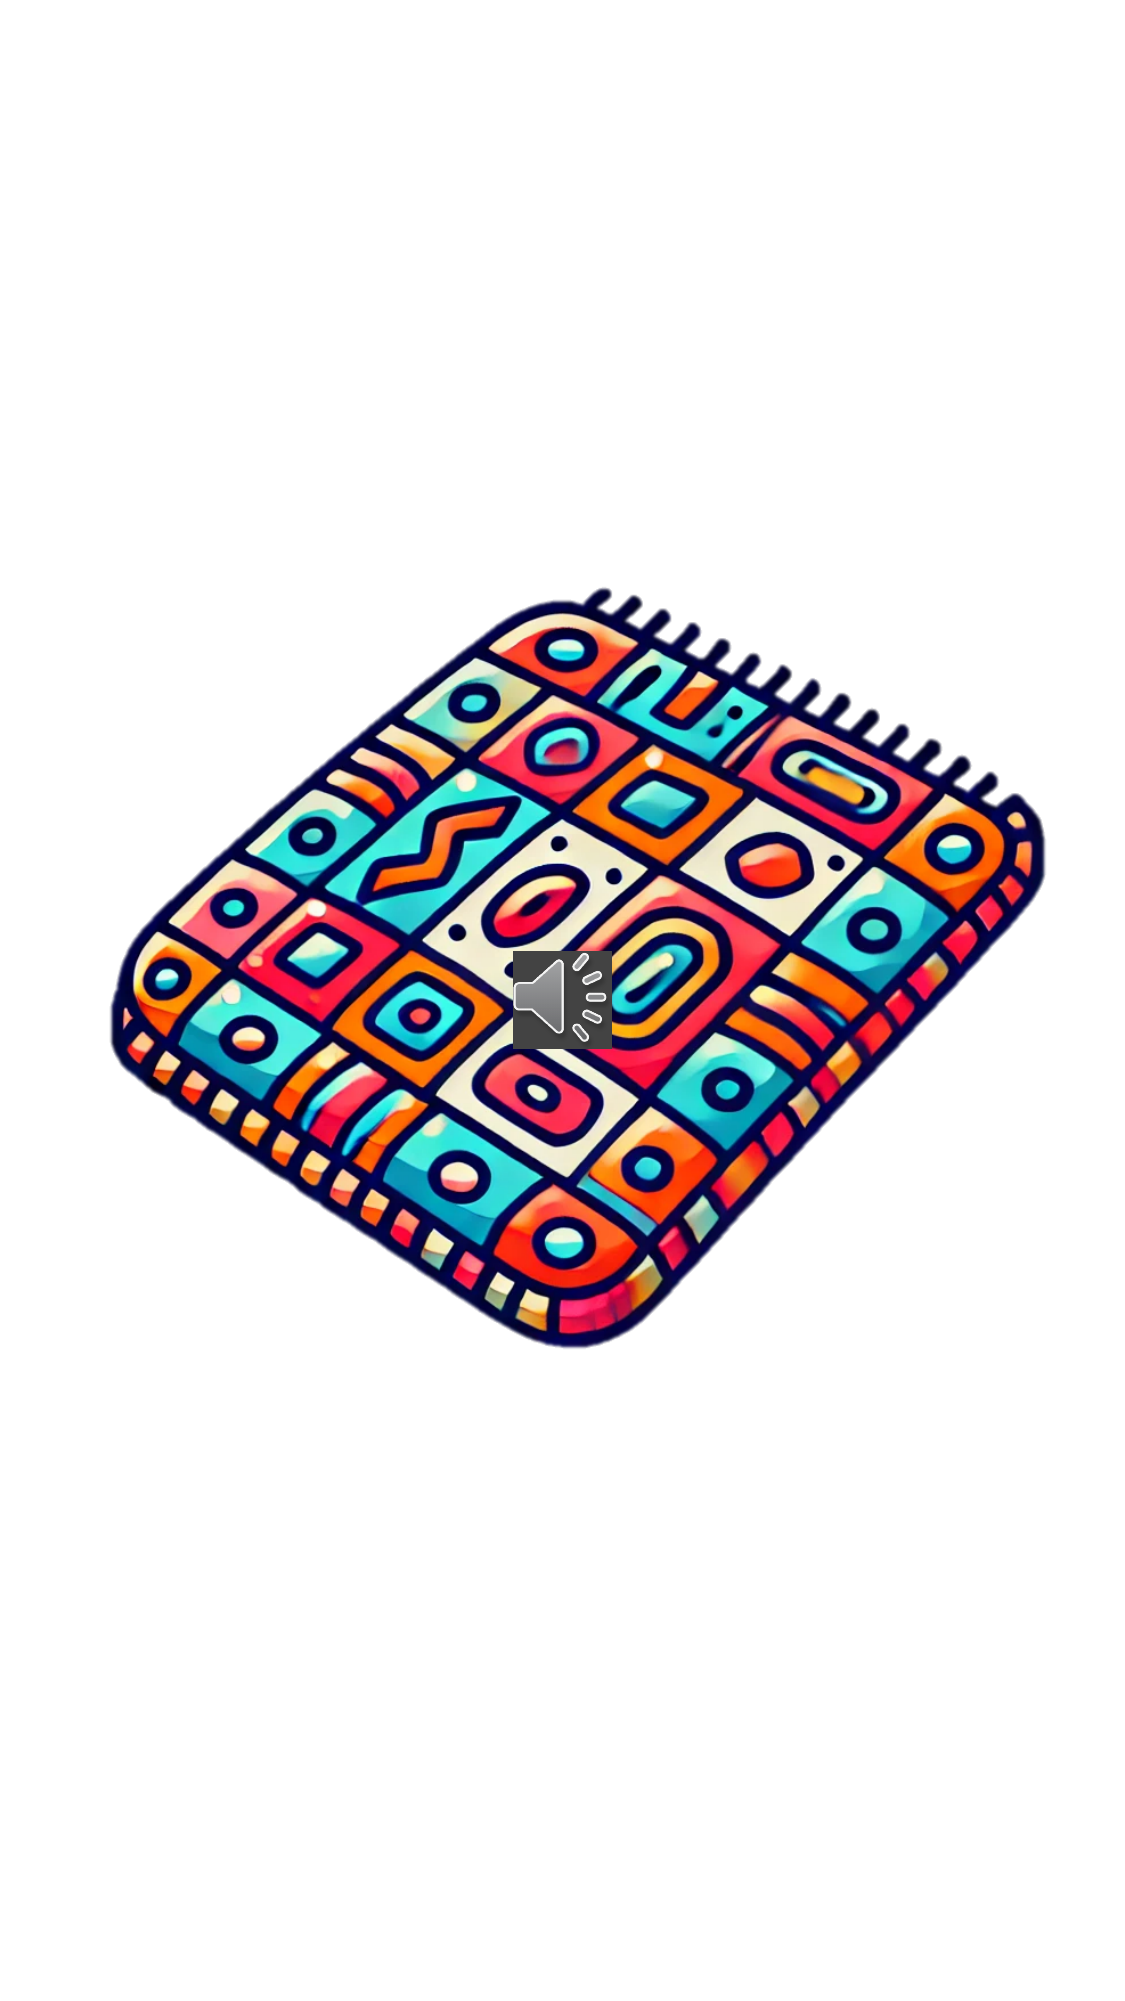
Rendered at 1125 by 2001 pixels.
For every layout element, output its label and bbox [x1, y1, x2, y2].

picture [7, 392, 1125, 1559]
